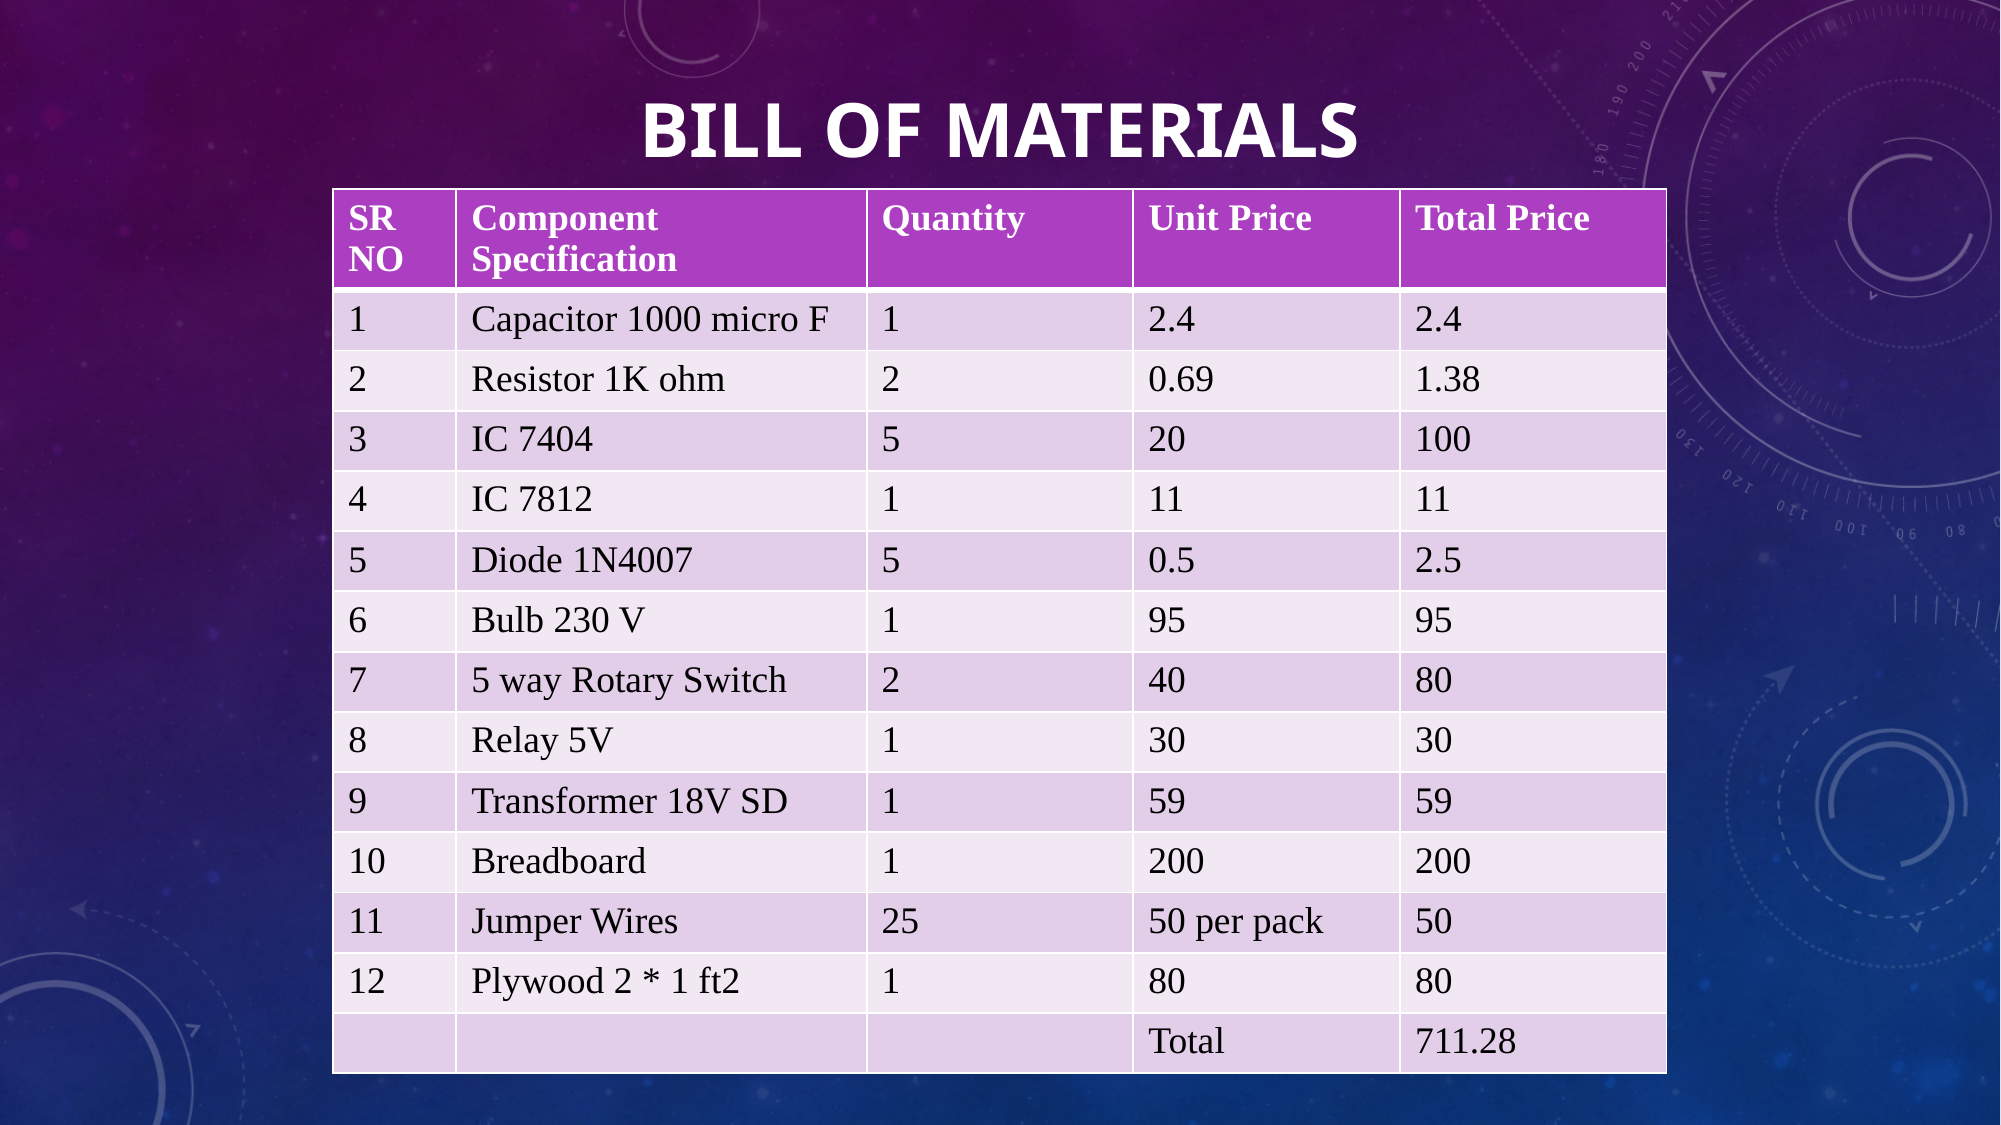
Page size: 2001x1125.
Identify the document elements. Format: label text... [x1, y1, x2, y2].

table_cell 8 [334, 713, 455, 771]
table_cell Transformer 18V SD [457, 773, 866, 831]
table_cell Jumper Wires [457, 893, 866, 952]
table_cell 50 [1401, 893, 1666, 952]
table_cell 2 [868, 351, 1132, 410]
table_cell 1 [868, 592, 1132, 651]
table_cell 30 [1401, 713, 1666, 771]
table_cell Resistor 1K ohm [457, 351, 866, 410]
table_cell [457, 1014, 866, 1072]
table_cell 2.5 [1401, 532, 1666, 590]
table_cell Relay 5V [457, 713, 866, 771]
table_cell 1 [334, 293, 455, 350]
table_header SR NO [334, 190, 455, 287]
table_header Quantity [868, 190, 1132, 287]
table_cell 12 [334, 954, 455, 1012]
table_cell 711.28 [1401, 1014, 1666, 1072]
table_cell 5 [334, 532, 455, 590]
table_cell 1 [868, 472, 1132, 530]
table_cell Diode 1N4007 [457, 532, 866, 590]
table_cell 0.5 [1134, 532, 1399, 590]
table_header Component Specification [457, 190, 866, 287]
table_header Unit Price [1134, 190, 1399, 287]
table_cell IC 7404 [457, 412, 866, 470]
table_cell 5 way Rotary Switch [457, 653, 866, 711]
table_cell 80 [1134, 954, 1399, 1012]
table_cell 59 [1401, 773, 1666, 831]
table_cell 11 [1401, 472, 1666, 530]
table_cell 2.4 [1134, 293, 1399, 350]
title Bill of Materials [137, 18, 1863, 236]
table_cell Capacitor 1000 micro F [457, 293, 866, 350]
table_cell [868, 1014, 1132, 1072]
table_cell 25 [868, 893, 1132, 952]
table_cell 7 [334, 653, 455, 711]
table_cell 2 [334, 351, 455, 410]
table_cell 20 [1134, 412, 1399, 470]
table_cell IC 7812 [457, 472, 866, 530]
table_cell 59 [1134, 773, 1399, 831]
table_cell 6 [334, 592, 455, 651]
table_cell 2.4 [1401, 293, 1666, 350]
table_cell 100 [1401, 412, 1666, 470]
table_cell Bulb 230 V [457, 592, 866, 651]
table_cell 3 [334, 412, 455, 470]
table_cell 95 [1401, 592, 1666, 651]
table_cell 200 [1401, 833, 1666, 892]
table_cell [334, 1014, 455, 1072]
table_cell 30 [1134, 713, 1399, 771]
table_cell 50 per pack [1134, 893, 1399, 952]
table_cell 11 [334, 893, 455, 952]
picture [0, 0, 2001, 1125]
table_header Total Price [1401, 190, 1666, 287]
table_cell 1 [868, 954, 1132, 1012]
table_cell 1 [868, 833, 1132, 892]
table_cell 5 [868, 532, 1132, 590]
table_cell Breadboard [457, 833, 866, 892]
table_cell 1 [868, 713, 1132, 771]
table_cell 4 [334, 472, 455, 530]
table_cell 0.69 [1134, 351, 1399, 410]
table_cell 80 [1401, 653, 1666, 711]
table_cell 200 [1134, 833, 1399, 892]
table_cell 1.38 [1401, 351, 1666, 410]
table_cell 2 [868, 653, 1132, 711]
table_cell Total [1134, 1014, 1399, 1072]
table_cell 11 [1134, 472, 1399, 530]
table_cell 1 [868, 293, 1132, 350]
table_cell 9 [334, 773, 455, 831]
table_cell 80 [1401, 954, 1666, 1012]
table_cell 40 [1134, 653, 1399, 711]
table_cell 10 [334, 833, 455, 892]
table_cell 5 [868, 412, 1132, 470]
table_cell Plywood 2 * 1 ft2 [457, 954, 866, 1012]
table_cell 95 [1134, 592, 1399, 651]
table_cell 1 [868, 773, 1132, 831]
